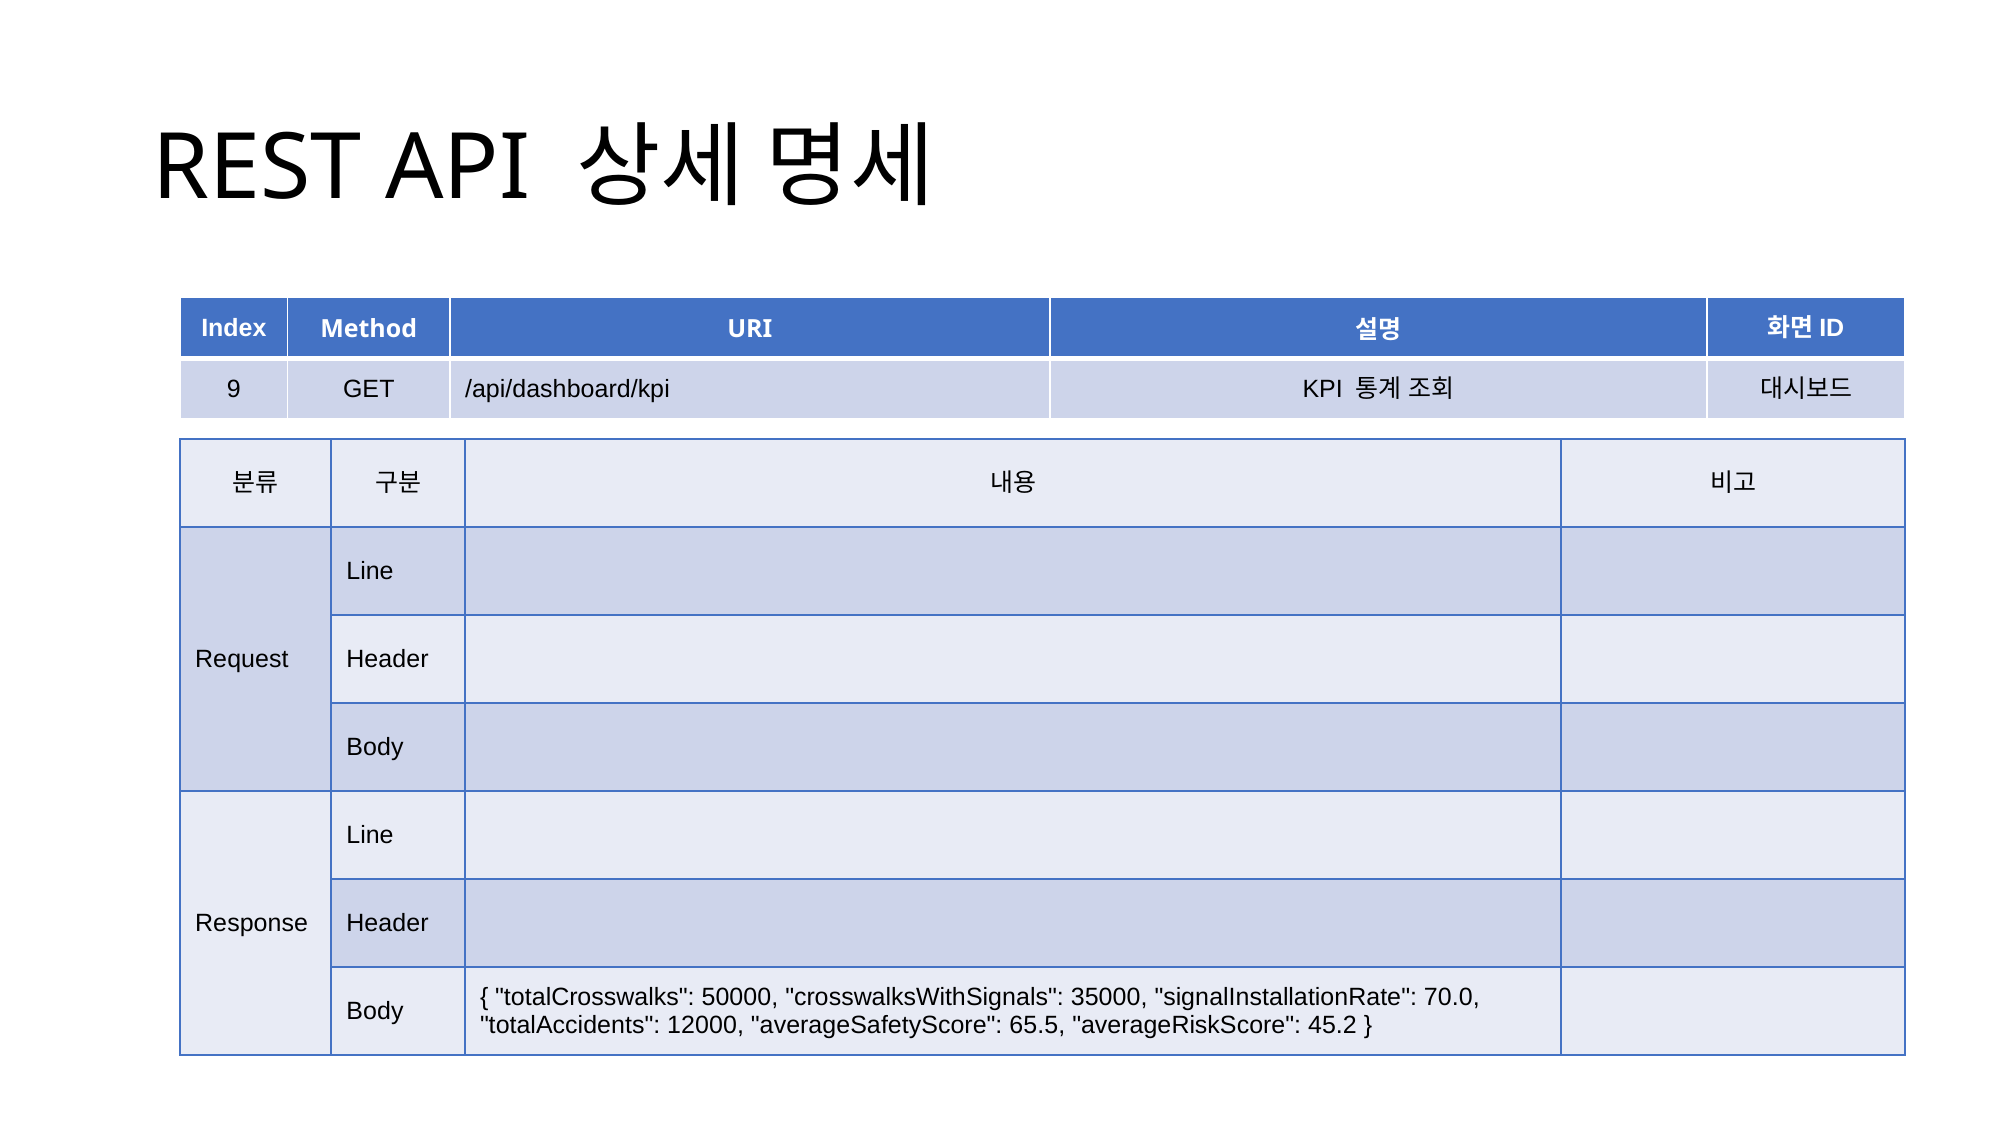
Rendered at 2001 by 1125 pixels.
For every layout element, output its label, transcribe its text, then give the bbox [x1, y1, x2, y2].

table_cell Header [332, 880, 464, 966]
table_cell GET [288, 361, 449, 418]
table_cell /api/dashboard/kpi [451, 361, 1049, 418]
table_cell Response [181, 792, 330, 1054]
table_header 비고 [1562, 440, 1904, 526]
table_cell [1562, 704, 1904, 790]
table_header URI [451, 298, 1049, 356]
table_header 분류 [181, 440, 330, 526]
table_cell Line [332, 528, 464, 614]
table_cell [1562, 792, 1904, 878]
table_cell { "totalCrosswalks": 50000, "crosswalksWithSignals": 35000, "signalInstallationRate": 70.0, "totalAccidents": 12000, "averageSafetyScore": 65.5, "averageRiskScore": 45.2 } [466, 968, 1560, 1054]
table_cell [1562, 968, 1904, 1054]
table_cell 대시보드 [1708, 361, 1904, 418]
table_cell Request [181, 528, 330, 790]
table_header 화면ID [1708, 298, 1904, 356]
table_cell [1562, 616, 1904, 702]
table_cell Body [332, 968, 464, 1054]
table_cell [466, 880, 1560, 966]
table_cell [1562, 528, 1904, 614]
table_header Method [288, 298, 449, 356]
title REST API 상세 명세 [137, 59, 1863, 278]
table_cell [466, 616, 1560, 702]
table_cell [466, 792, 1560, 878]
table_cell [466, 528, 1560, 614]
table_cell [466, 704, 1560, 790]
table_header 설명 [1051, 298, 1706, 356]
table_cell Body [332, 704, 464, 790]
table_header 내용 [466, 440, 1560, 526]
table_header 구분 [332, 440, 464, 526]
table_cell Line [332, 792, 464, 878]
table_header Index [181, 298, 287, 356]
table_cell [1562, 880, 1904, 966]
table_cell KPI 통계 조회 [1051, 361, 1706, 418]
table_cell 9 [181, 361, 287, 418]
table_cell Header [332, 616, 464, 702]
